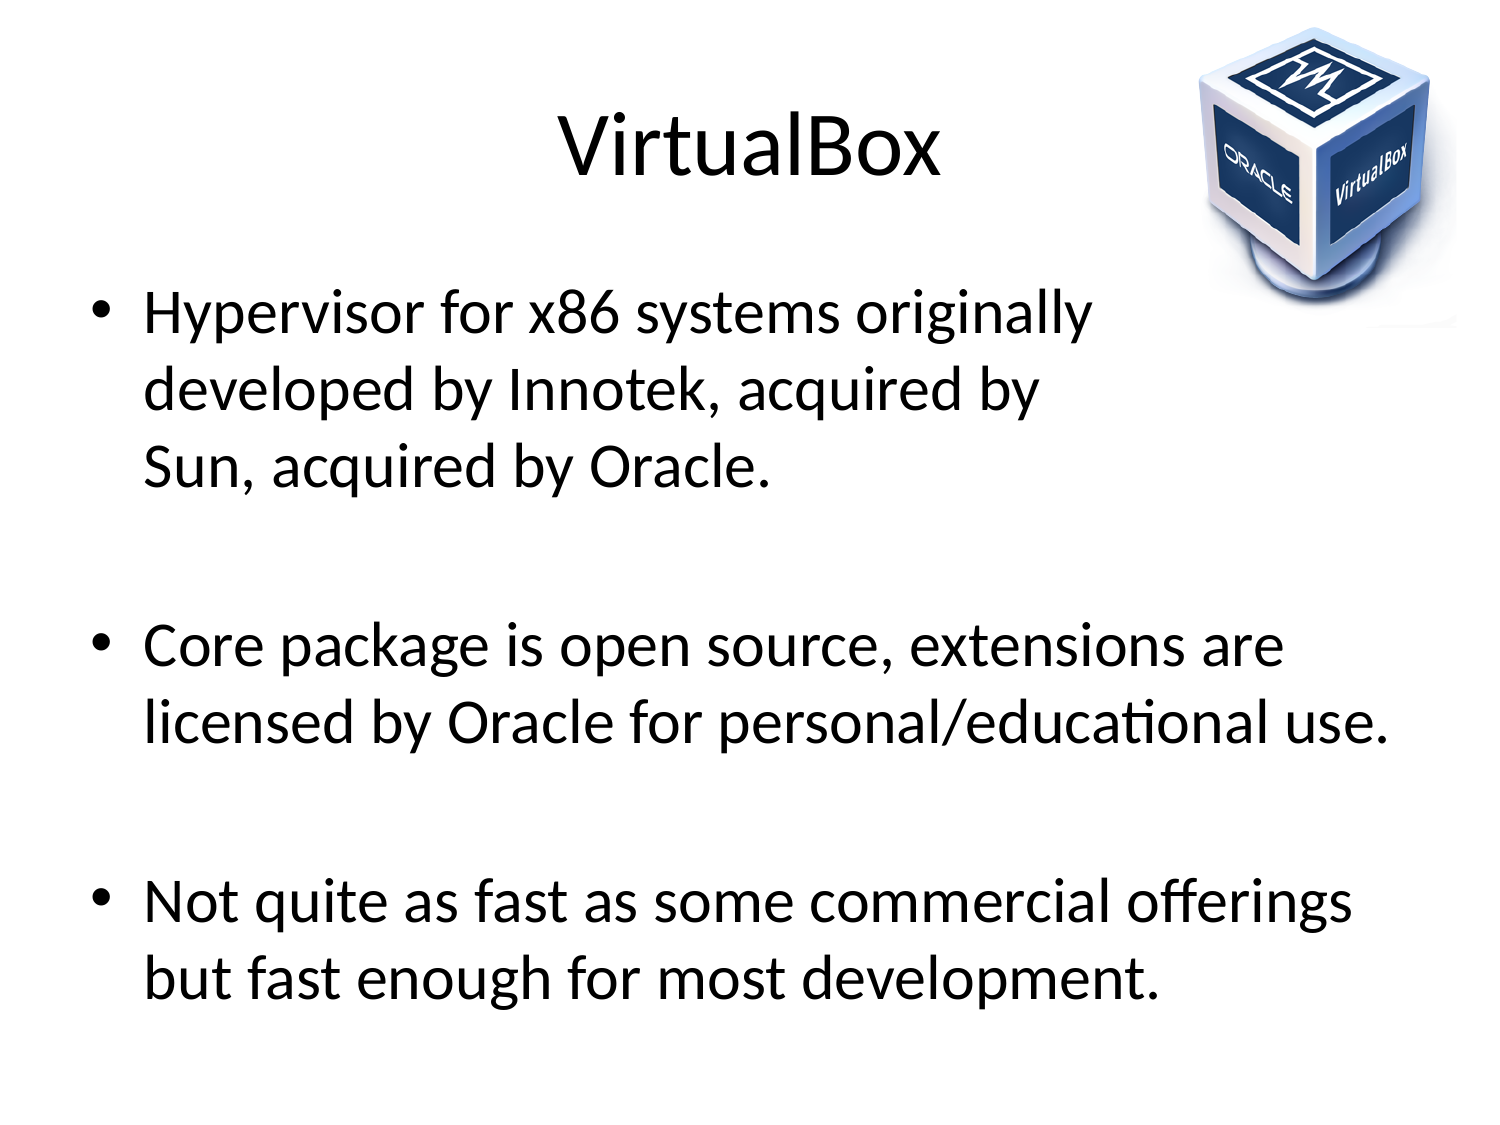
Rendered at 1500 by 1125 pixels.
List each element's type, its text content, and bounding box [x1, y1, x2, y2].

picture [1150, 5, 1457, 328]
title VirtualBox [75, 45, 1145, 233]
text_box [584, 700, 615, 761]
list Hypervisor for x86 systems originally developed by Innotek, acquired by Sun, acquired by Oracle. Core package is open source, extensions are licensed by Oracle for personal/educational use. Not quite as fast as some commercial offerings but fast enough for most development. [75, 262, 1425, 1070]
